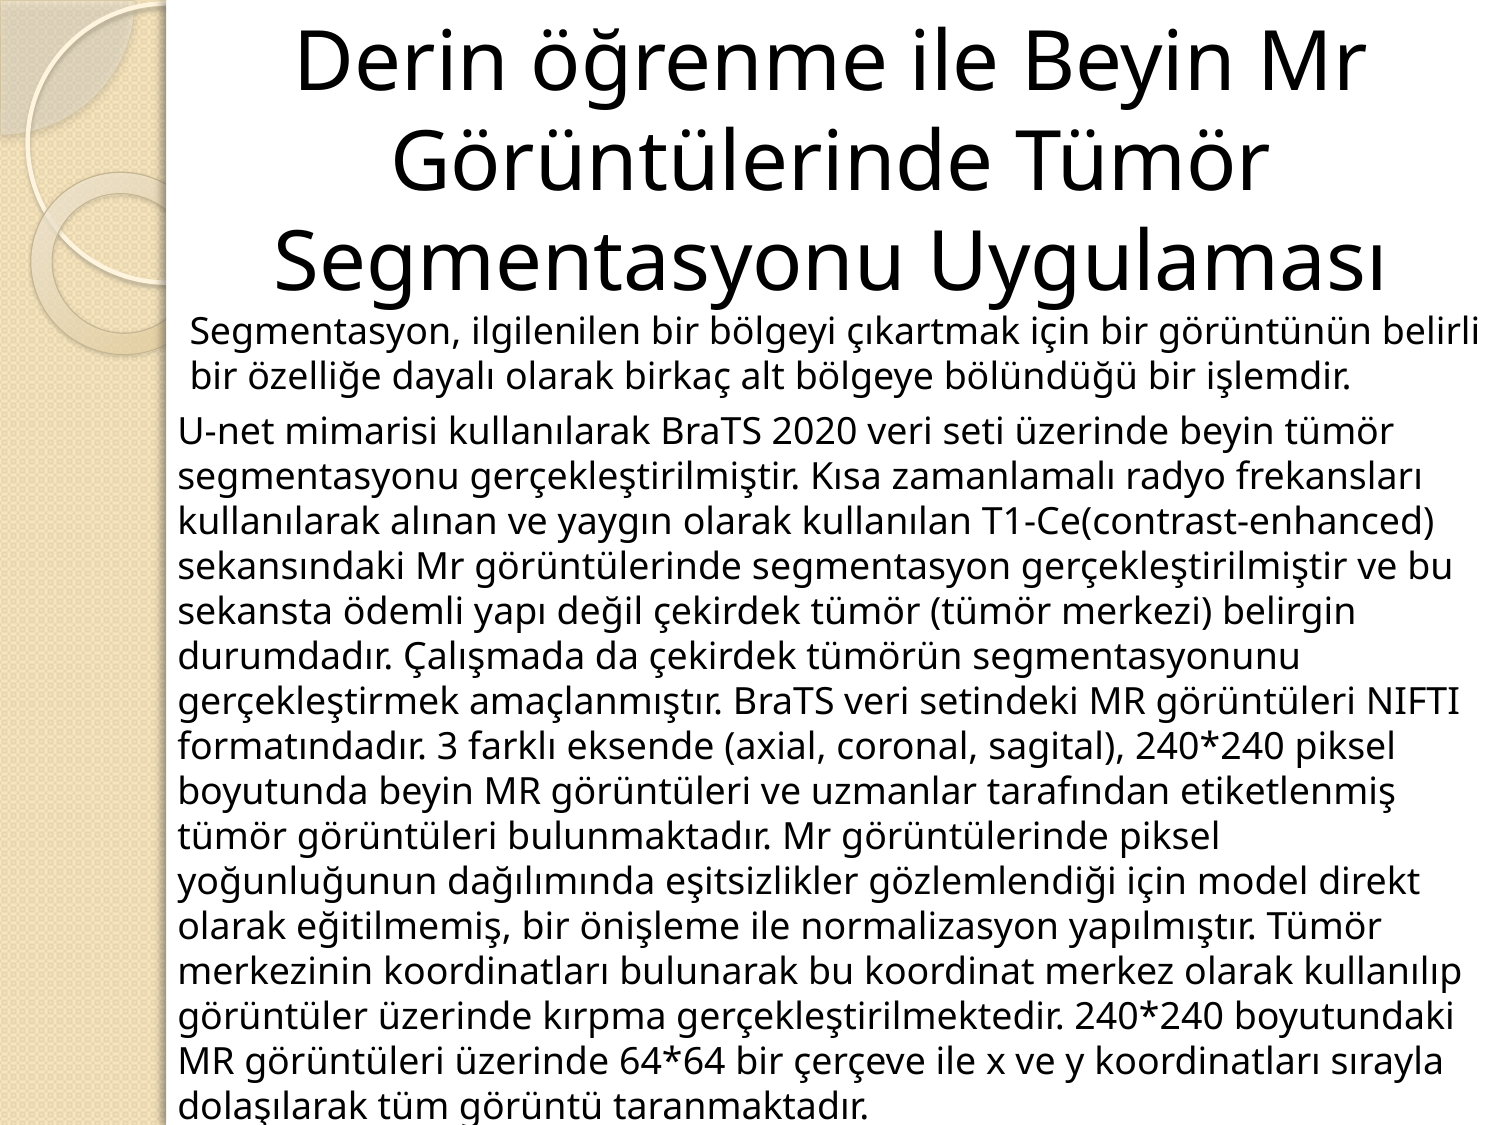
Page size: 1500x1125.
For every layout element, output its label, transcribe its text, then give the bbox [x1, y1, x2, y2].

text_box U-net mimarisi kullanılarak BraTS 2020 veri seti üzerinde beyin tümör segmentasyonu gerçekleştirilmiştir. Kısa zamanlamalı radyo frekansları kullanılarak alınan ve yaygın olarak kullanılan T1-Ce(contrast-enhanced) sekansındaki Mr görüntülerinde segmentasyon gerçekleştirilmiştir ve bu sekansta ödemli yapı değil çekirdek tümör (tümör merkezi) belirgin durumdadır. Çalışmada da çekirdek tümörün segmentasyonunu gerçekleştirmek amaçlanmıştır. BraTS veri setindeki MR görüntüleri NIFTI formatındadır. 3 farklı eksende (axial, coronal, sagital), 240*240 piksel boyutunda beyin MR görüntüleri ve uzmanlar tarafından etiketlenmiş tümör görüntüleri bulunmaktadır. Mr görüntülerinde piksel yoğunluğunun dağılımında eşitsizlikler gözlemlendiği için model direkt olarak eğitilmemiş, bir önişleme ile normalizasyon yapılmıştır. Tümör merkezinin koordinatları bulunarak bu koordinat merkez olarak kullanılıp görüntüler üzerinde kırpma gerçekleştirilmektedir. 240*240 boyutundaki MR görüntüleri üzerinde 64*64 bir çerçeve ile x ve y koordinatları sırayla dolaşılarak tüm görüntü taranmaktadır. [162, 399, 1500, 1125]
text_box Derin öğrenme ile Beyin Mr Görüntülerinde Tümör Segmentasyonu Uygulaması [162, 0, 1500, 315]
text_box Segmentasyon, ilgilenilen bir bölgeyi çıkartmak için bir görüntünün belirli bir özelliğe dayalı olarak birkaç alt bölgeye bölündüğü bir işlemdir. [174, 299, 1500, 405]
